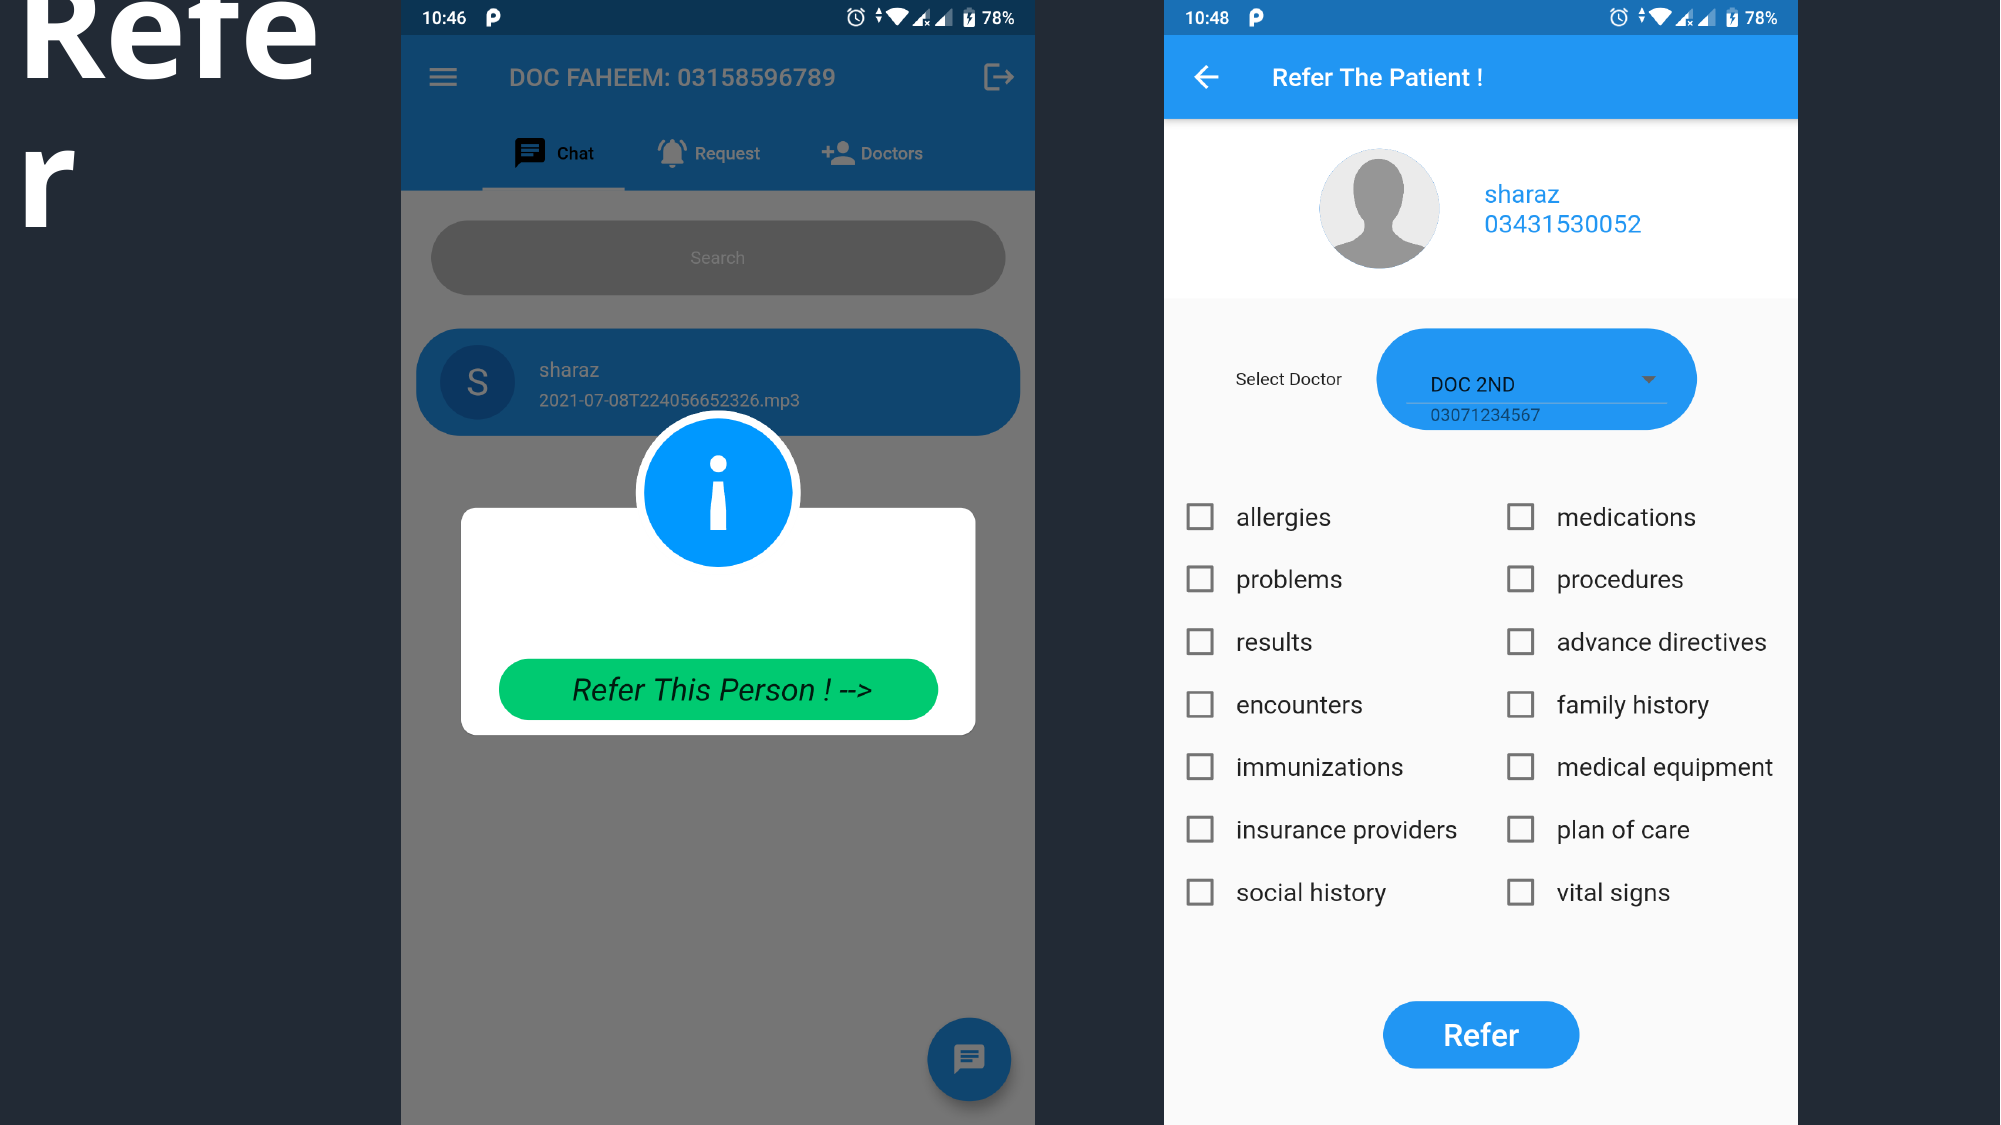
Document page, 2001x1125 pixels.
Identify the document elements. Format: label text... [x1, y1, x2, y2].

picture [401, 0, 1035, 1125]
title Refer [0, 0, 391, 218]
picture [1164, 0, 1798, 1125]
